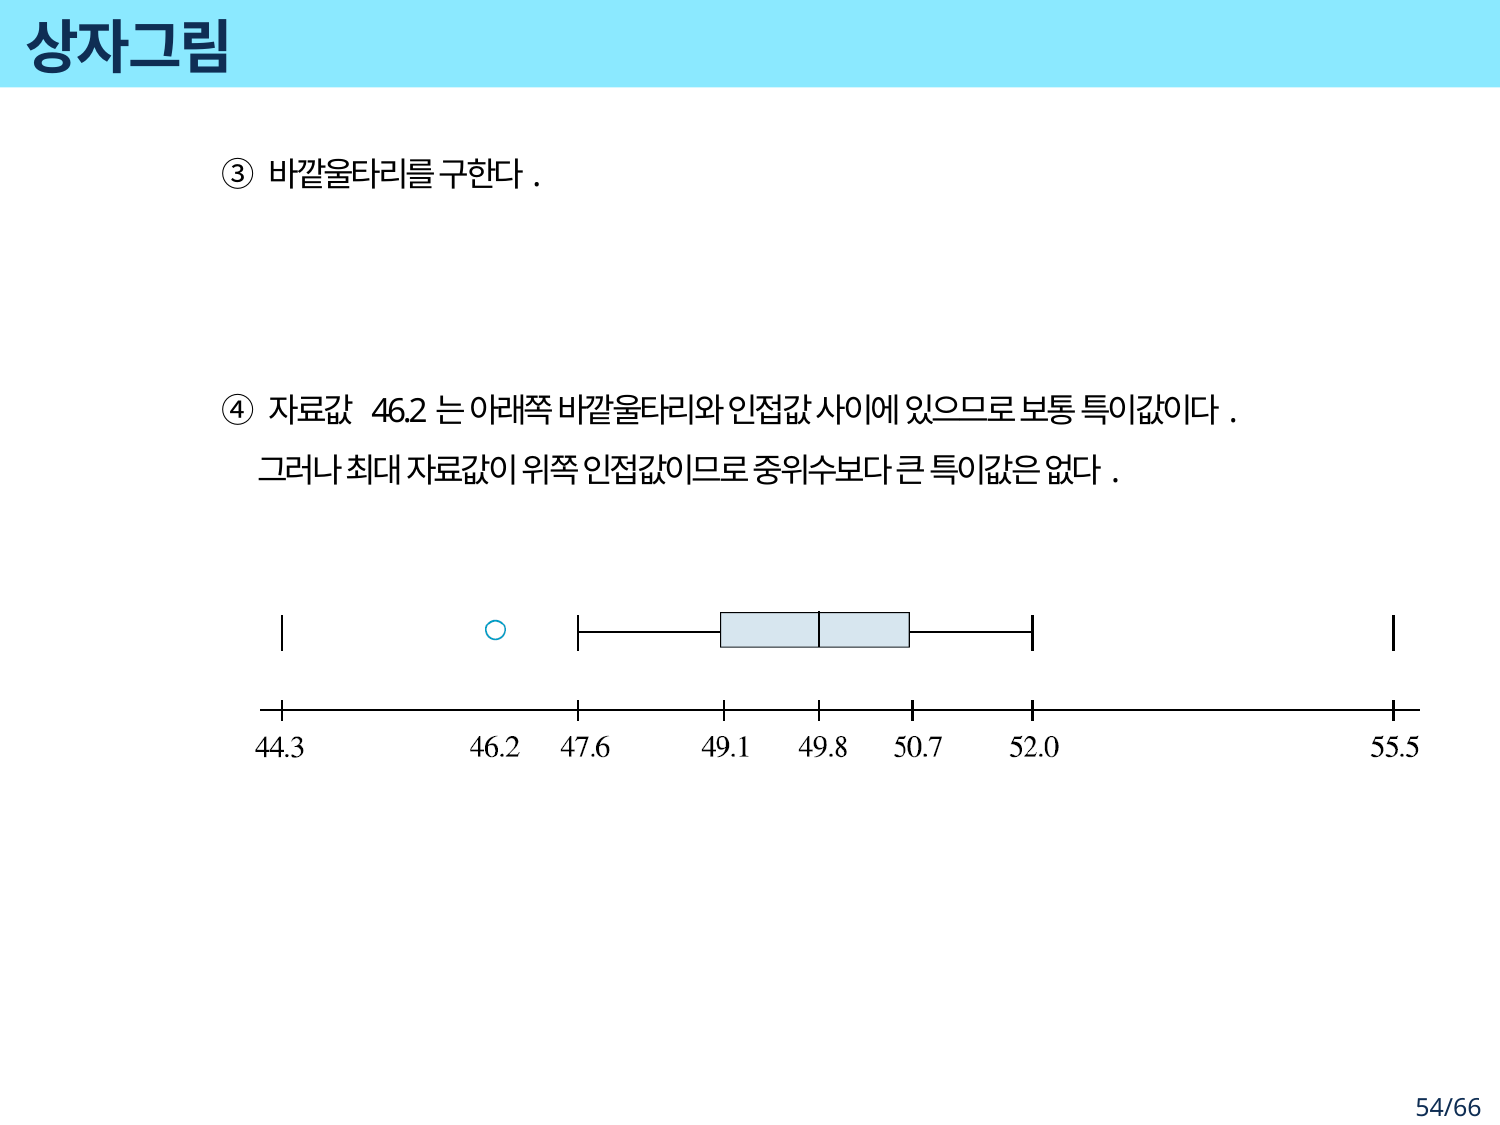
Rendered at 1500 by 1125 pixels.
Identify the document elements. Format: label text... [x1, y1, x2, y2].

title 상자그림 [10, 5, 1288, 84]
picture [223, 543, 1460, 788]
text_box ④ 자료값 46.2는 아래쪽 바깥울타리와 인접값 사이에 있으므로 보통 특이값이다. 그러나 최대 자료값이 위쪽 인접값이므로 중위수보다 큰 특이값은 없다. [206, 361, 1324, 497]
